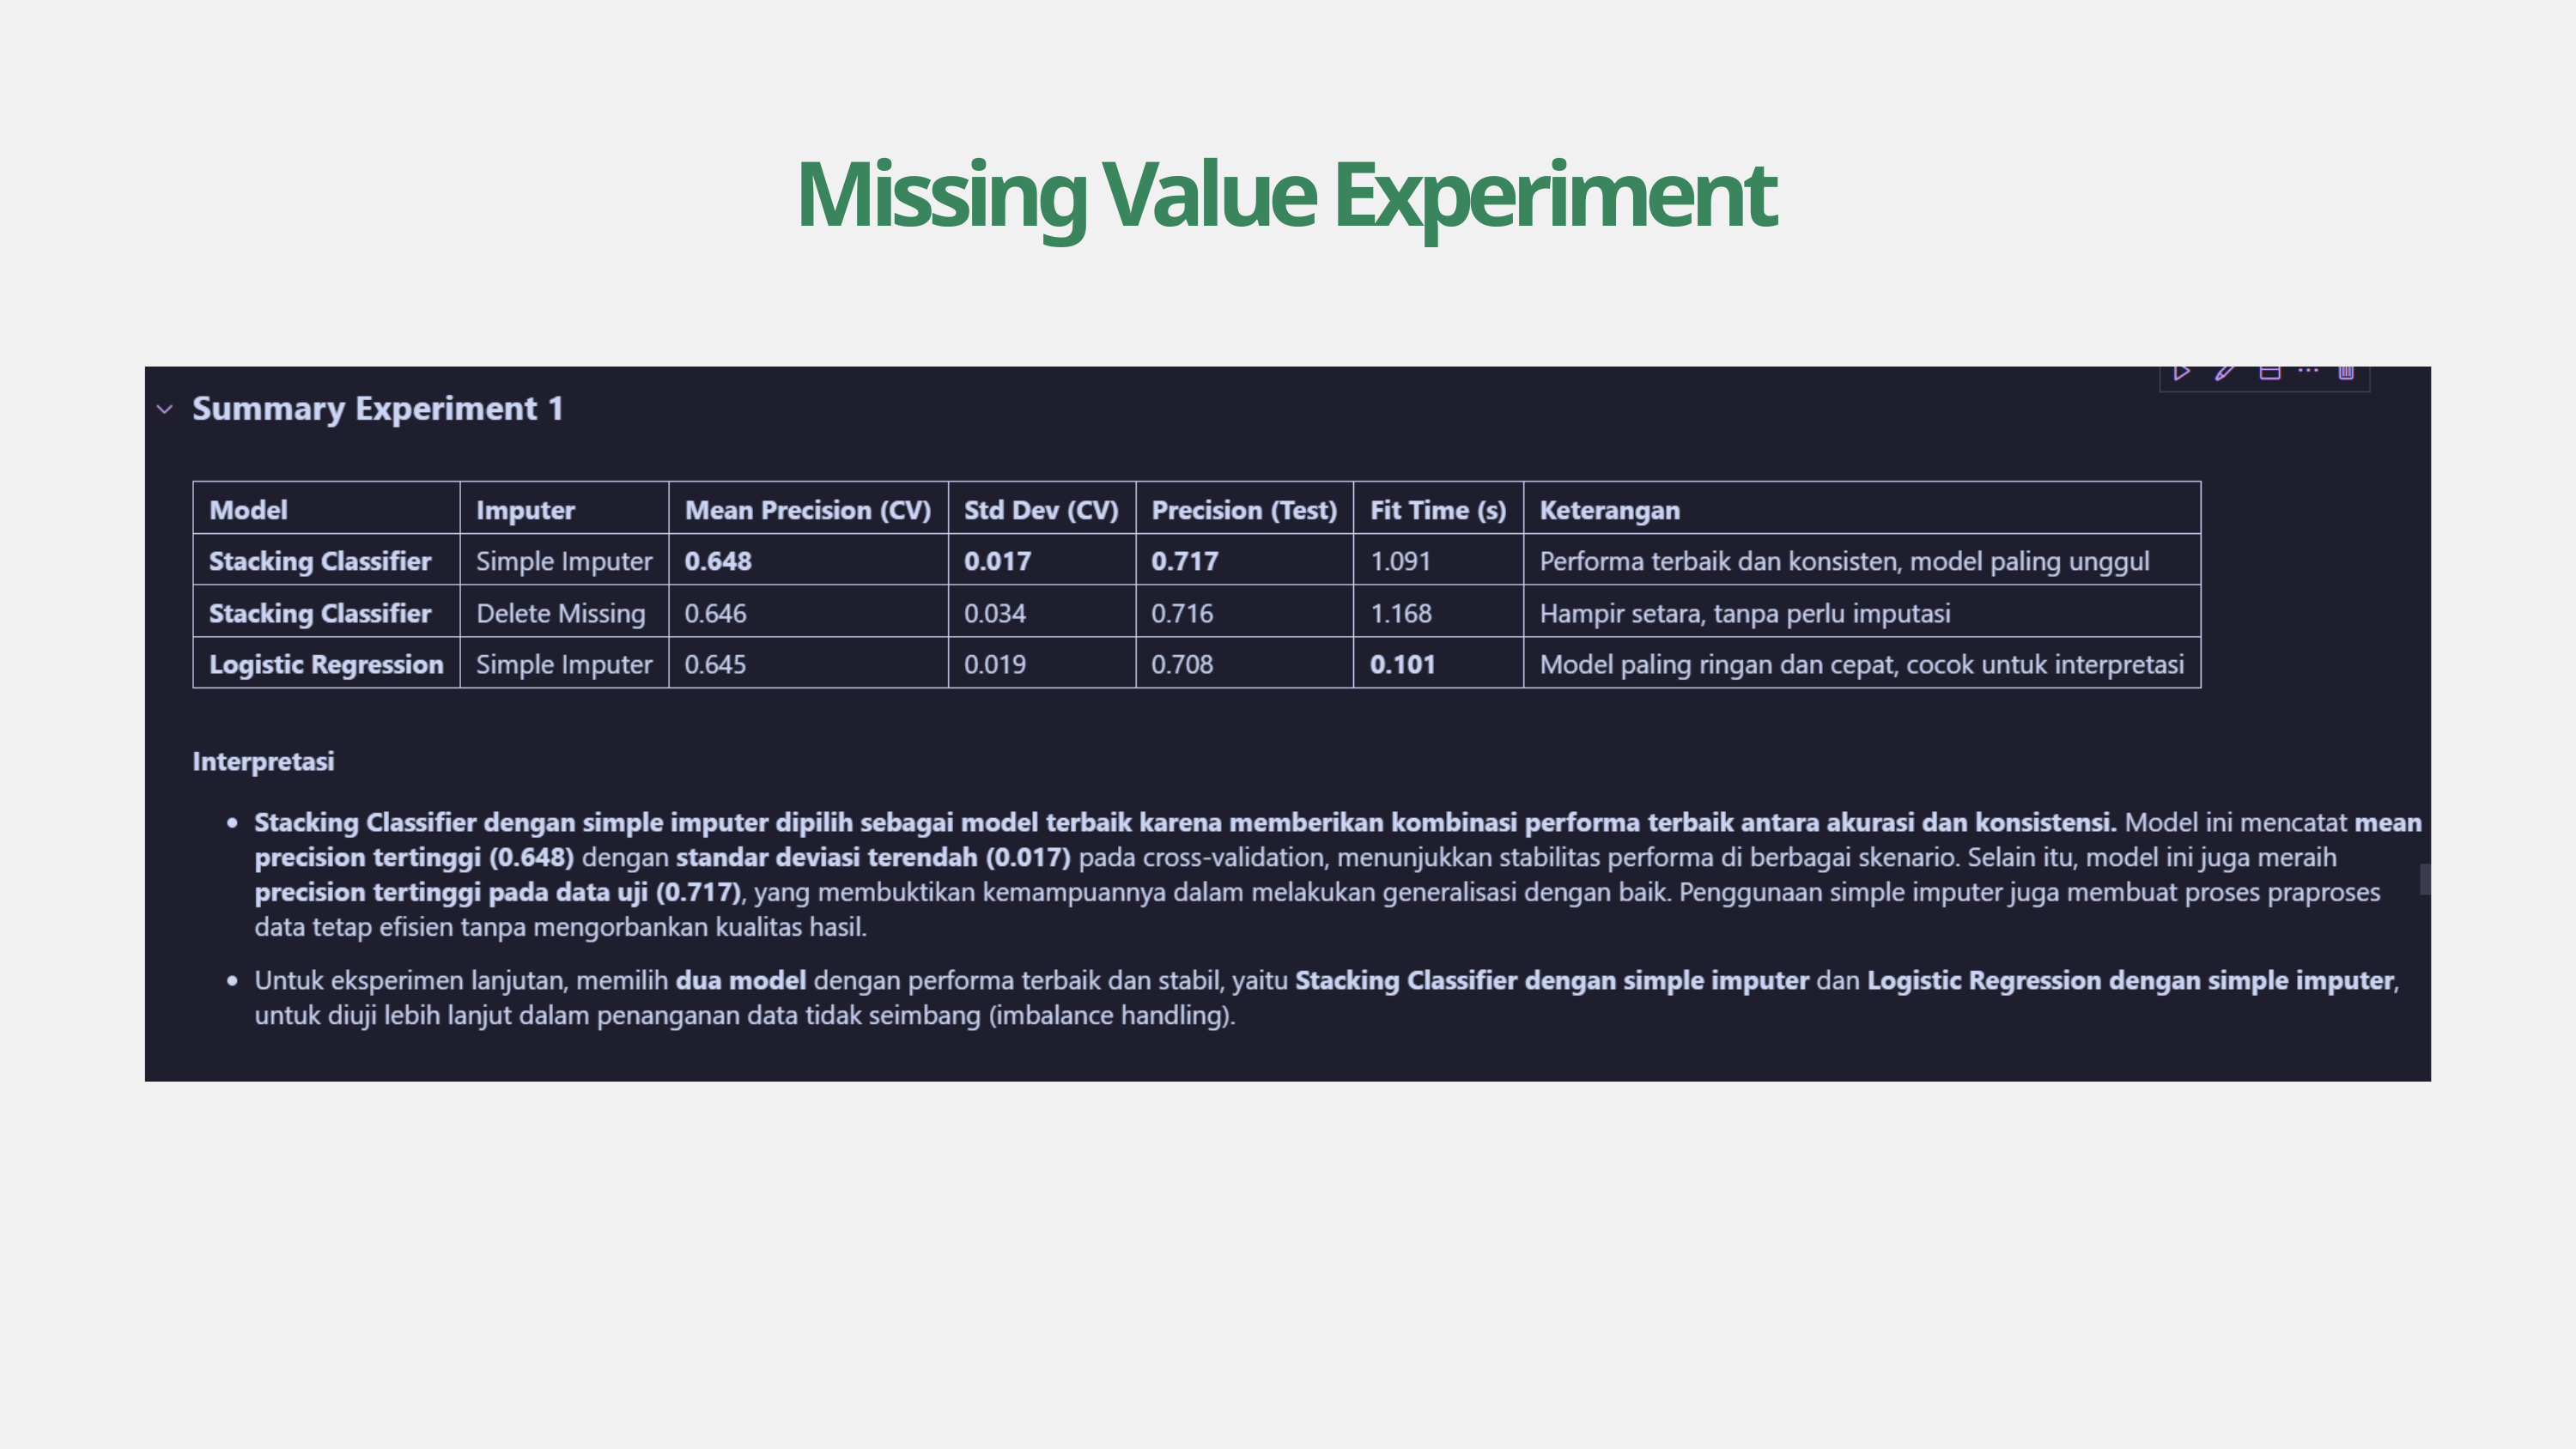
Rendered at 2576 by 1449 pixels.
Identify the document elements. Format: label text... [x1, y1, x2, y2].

text_box Missing Value Experiment [507, 166, 2069, 245]
text_box [144, 367, 2432, 1082]
